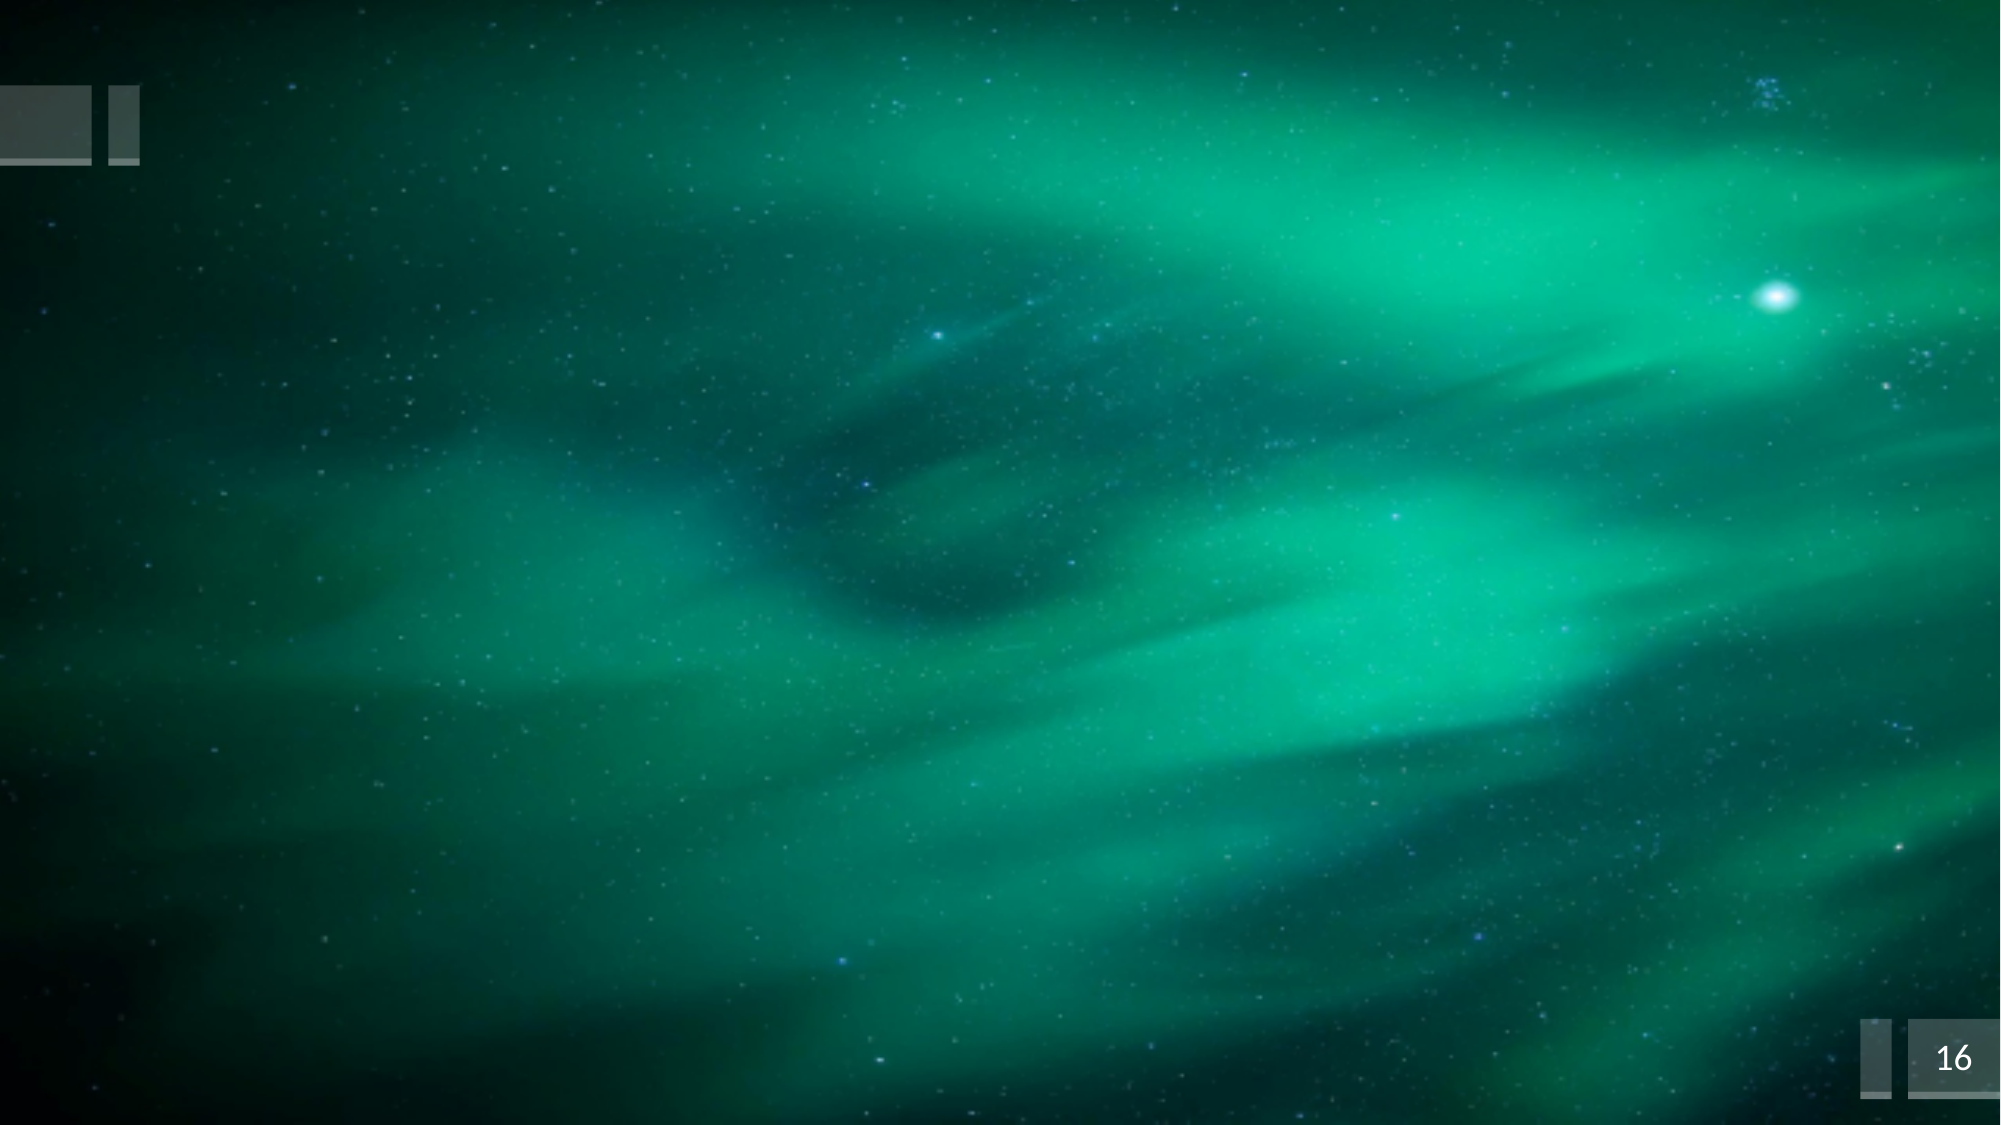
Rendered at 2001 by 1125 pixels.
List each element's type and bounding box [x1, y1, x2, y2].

text_box [0, 159, 92, 166]
text_box [108, 159, 140, 166]
picture [0, 0, 2001, 1125]
text_box [1908, 1092, 2000, 1100]
text_box [1860, 1092, 1892, 1100]
